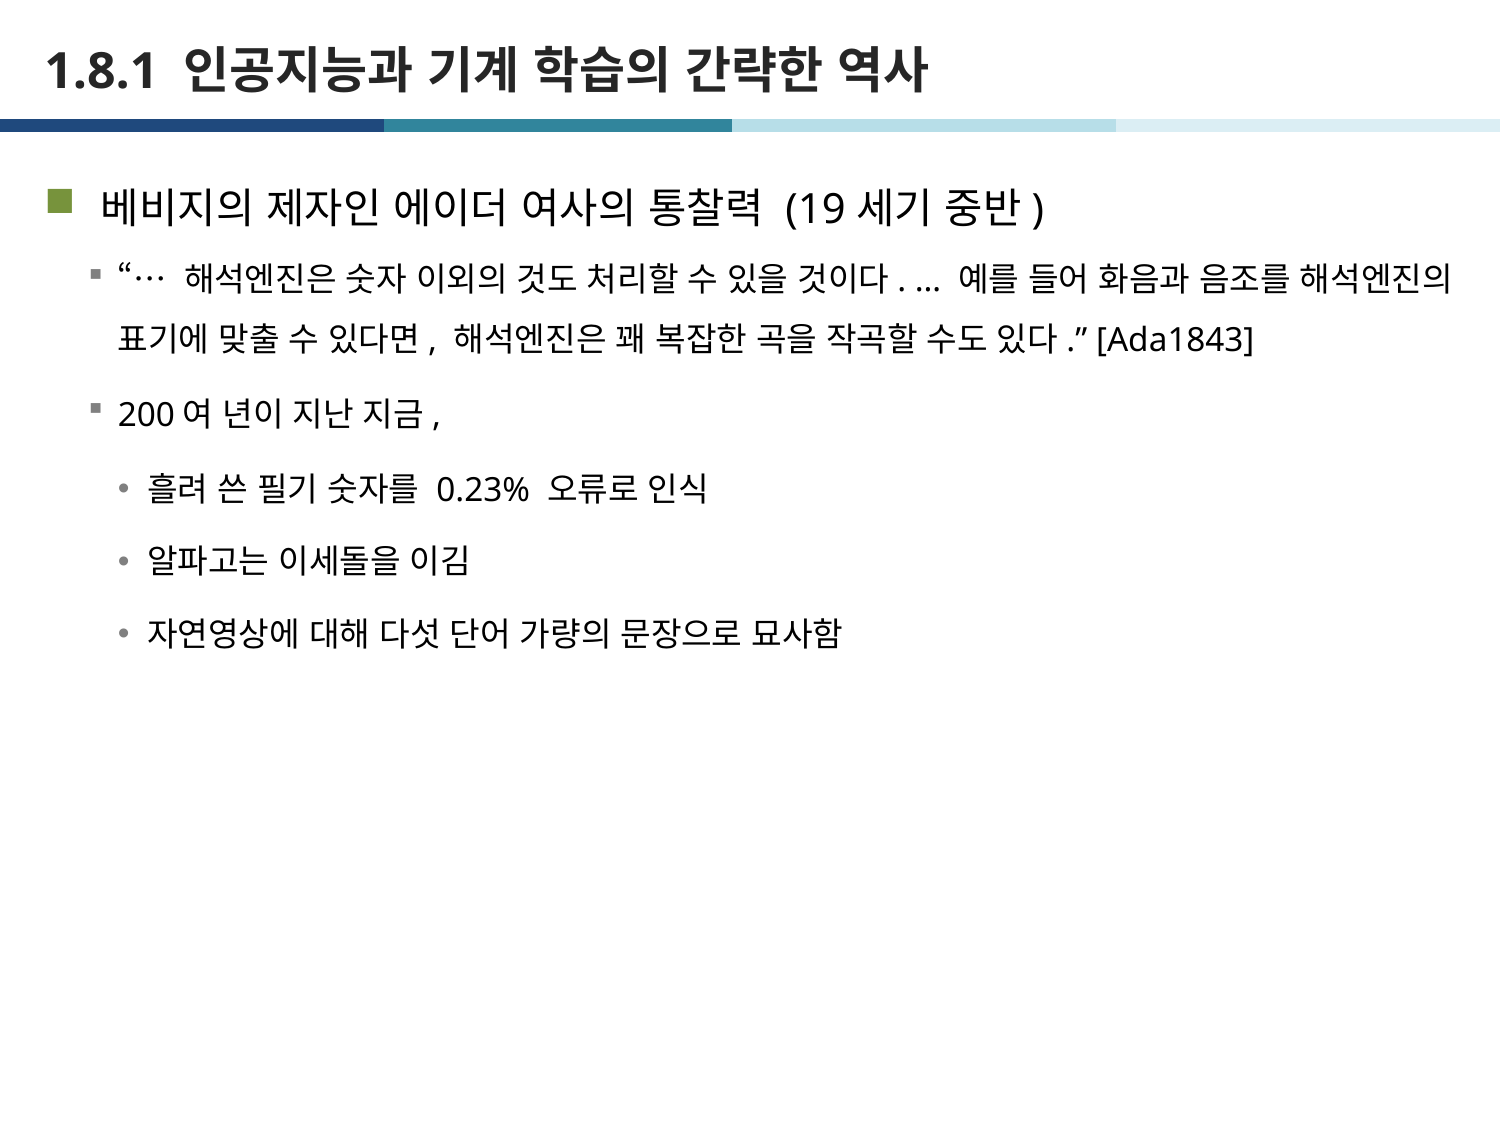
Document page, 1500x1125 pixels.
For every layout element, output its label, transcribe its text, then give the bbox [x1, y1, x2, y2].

list 베비지의 제자인 에이더 여사의 통찰력 (19세기 중반) “… 해석엔진은 숫자 이외의 것도 처리할 수 있을 것이다. … 예를 들어 화음과 음조를 해석엔진의 표기에 맞출 수 있다면, 해석엔진은 꽤 복잡한 곡을 작곡할 수도 있다.” [Ada1843] 200여 년이 지난 지금, 흘려 쓴 필기 숫자를 0.23% 오류로 인식 알파고는 이세돌을 이김 자연영상에 대해 다섯 단어 가량의 문장으로 묘사함 [29, 148, 1471, 1083]
title 1.8.1 인공지능과 기계 학습의 간략한 역사 [29, 23, 1389, 114]
